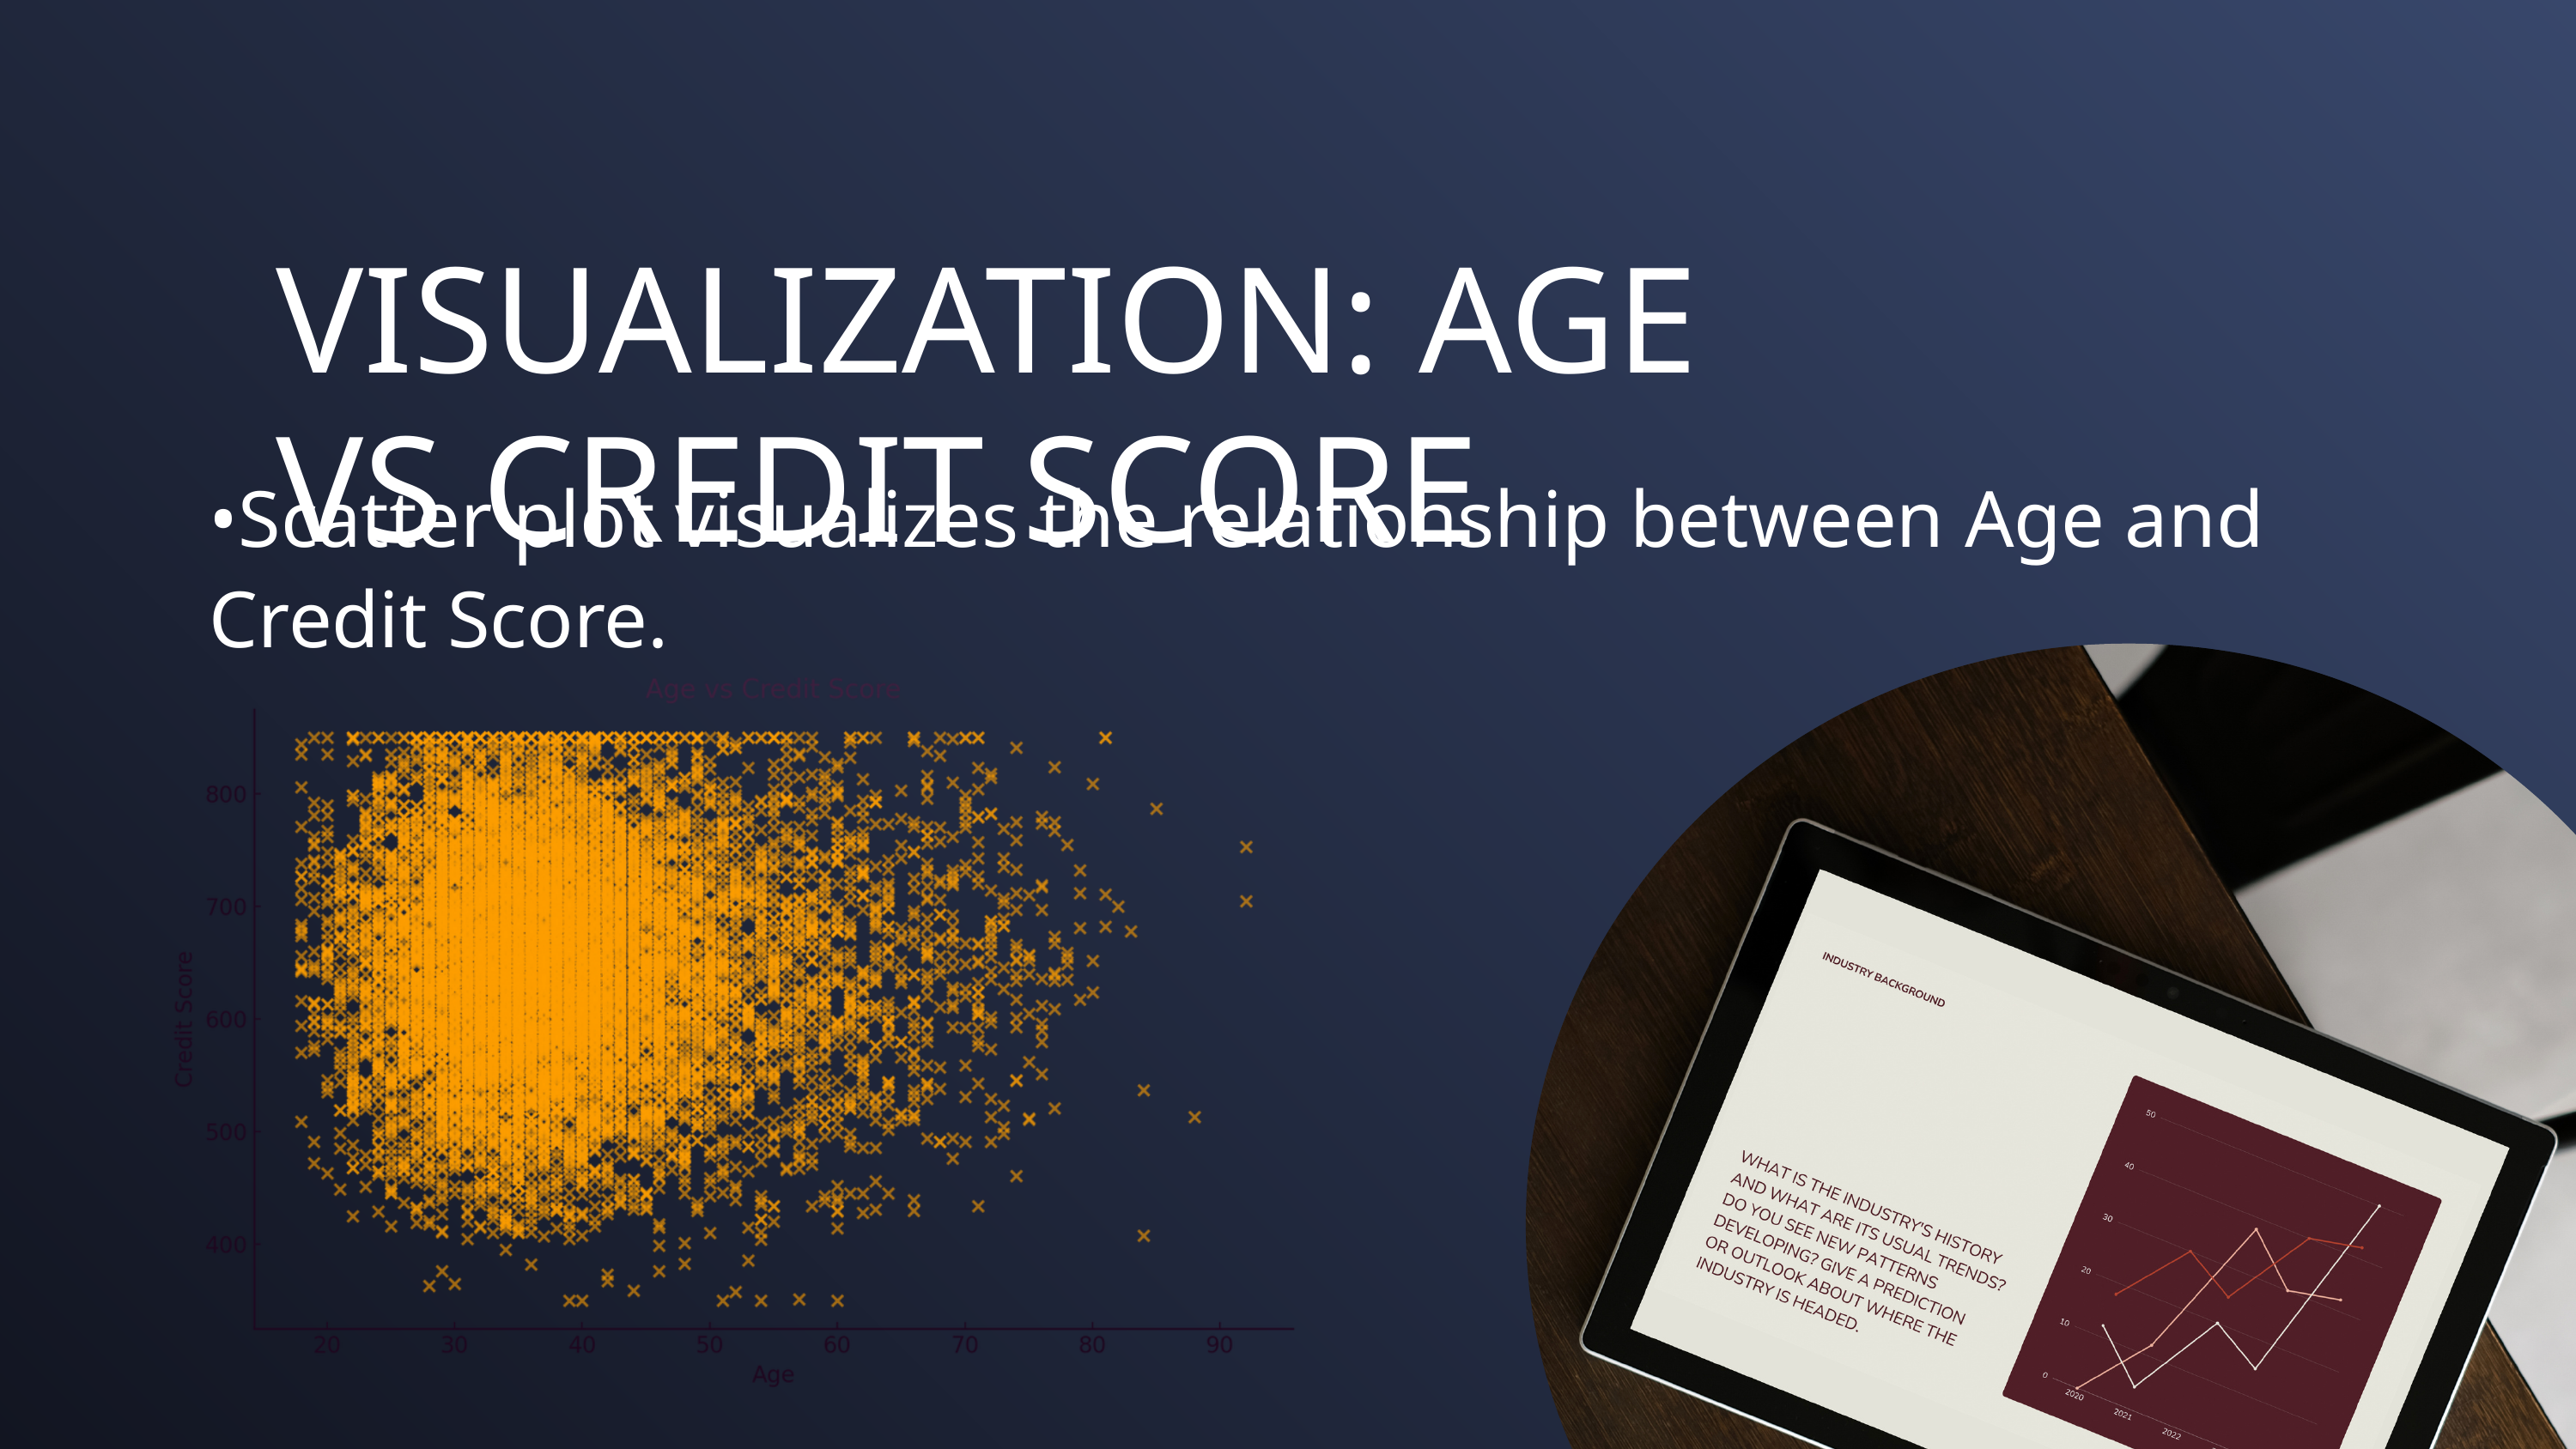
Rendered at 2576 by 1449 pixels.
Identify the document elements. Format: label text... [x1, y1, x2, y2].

text_box •Scatter plot visualizes the relationship between Age and Credit Score. [209, 462, 2432, 764]
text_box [1525, 643, 2576, 1449]
text_box VISUALIZATION: AGE VS CREDIT SCORE [276, 233, 1826, 462]
text_box [87, 614, 1427, 1417]
